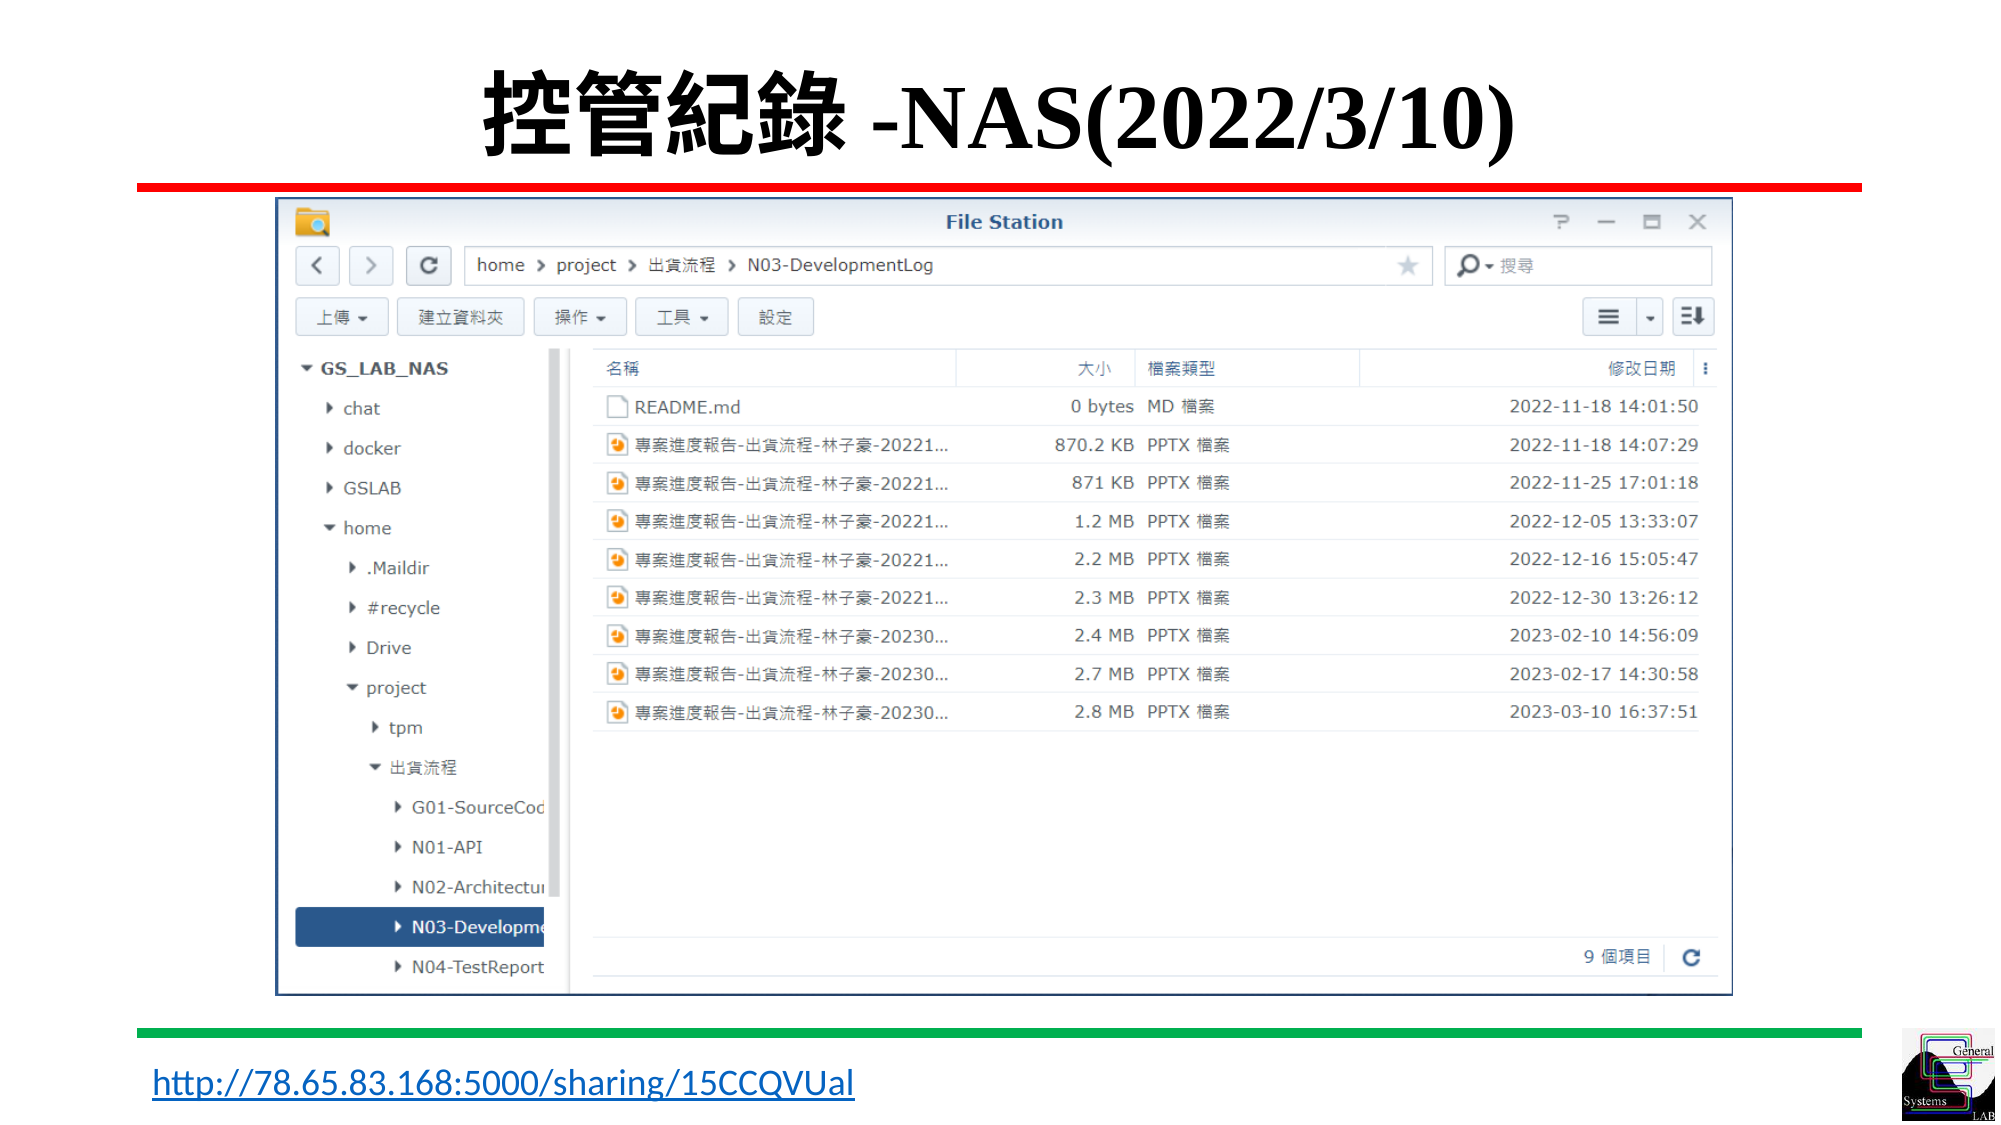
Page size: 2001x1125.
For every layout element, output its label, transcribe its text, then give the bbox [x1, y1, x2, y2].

picture [1902, 1028, 1995, 1121]
picture [275, 197, 1733, 996]
text_box http://78.65.83.168:5000/sharing/15CCQVUal [137, 1050, 1899, 1125]
text_box [141, 190, 1867, 1018]
title 控管紀錄-NAS(2022/3/10) [137, 59, 1863, 178]
text_box [137, 197, 1863, 1032]
